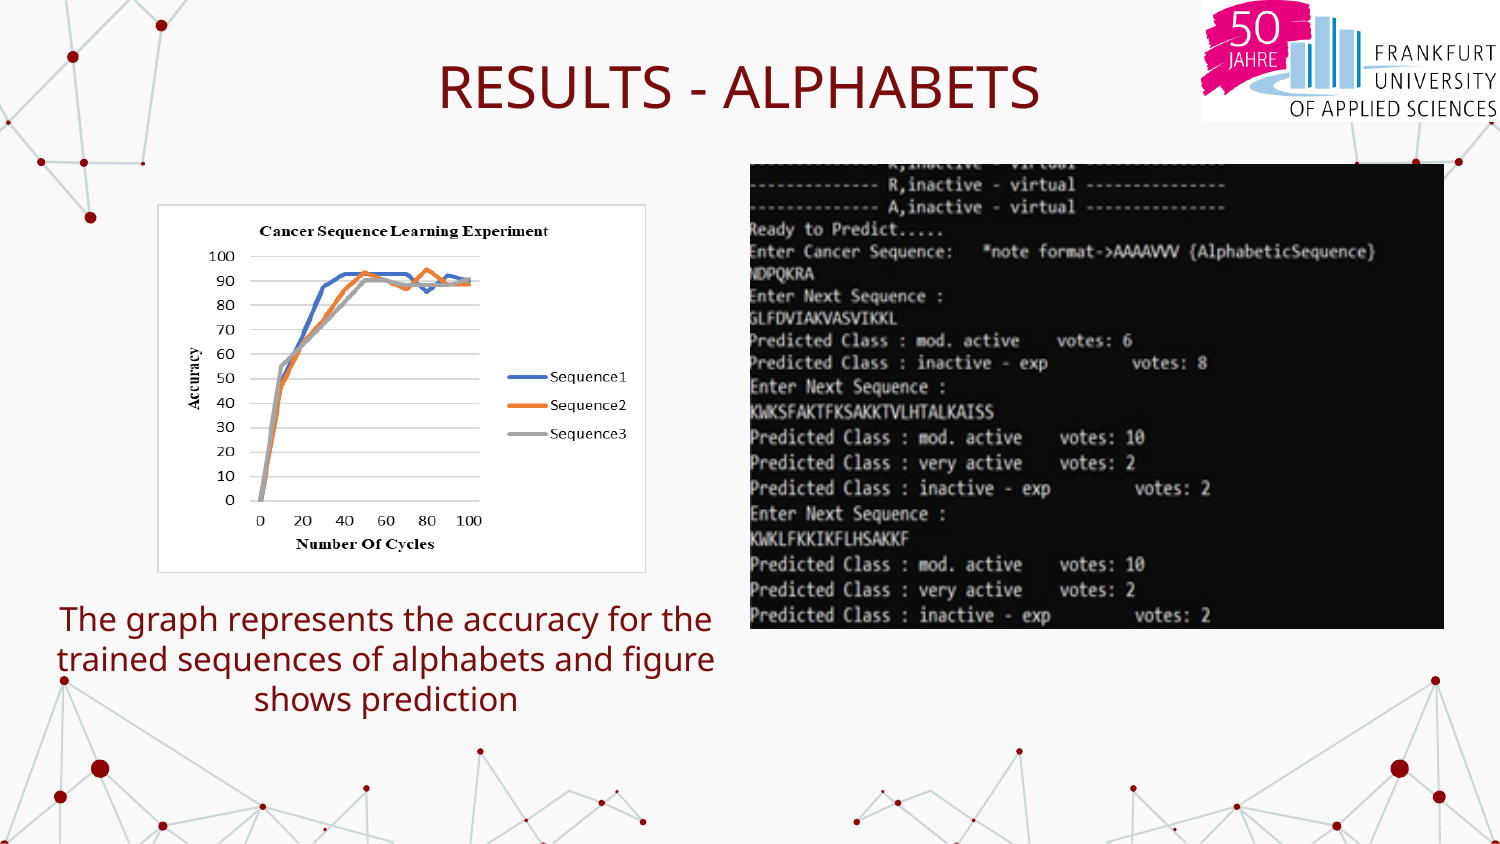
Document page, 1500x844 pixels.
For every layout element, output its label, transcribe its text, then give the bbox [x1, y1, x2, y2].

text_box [749, 164, 1445, 630]
text_box [730, 139, 1500, 148]
picture [1200, 0, 1500, 123]
title RESULTS - ALPHABETS [107, 35, 1200, 130]
text_box The graph represents the accuracy for the trained sequences of alphabets and figure shows prediction [33, 583, 740, 743]
picture [157, 204, 646, 574]
